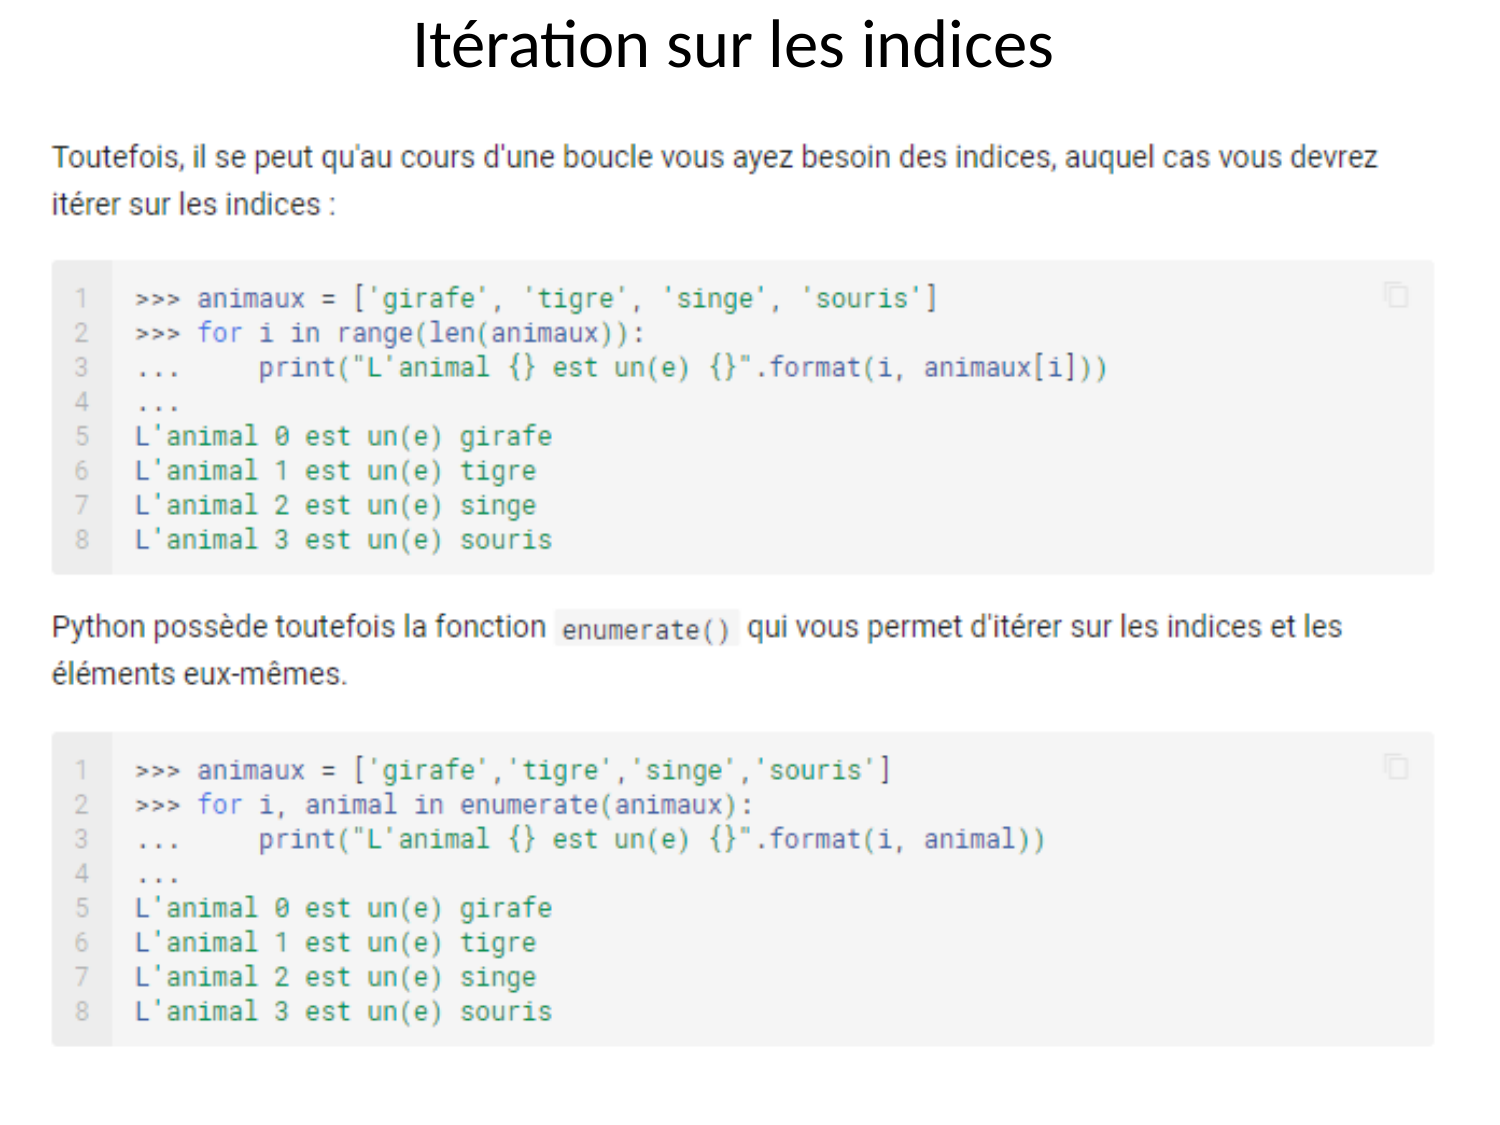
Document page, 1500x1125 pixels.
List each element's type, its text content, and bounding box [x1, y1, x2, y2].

picture [32, 124, 1468, 1103]
title Itération sur les indices [86, 0, 1381, 98]
